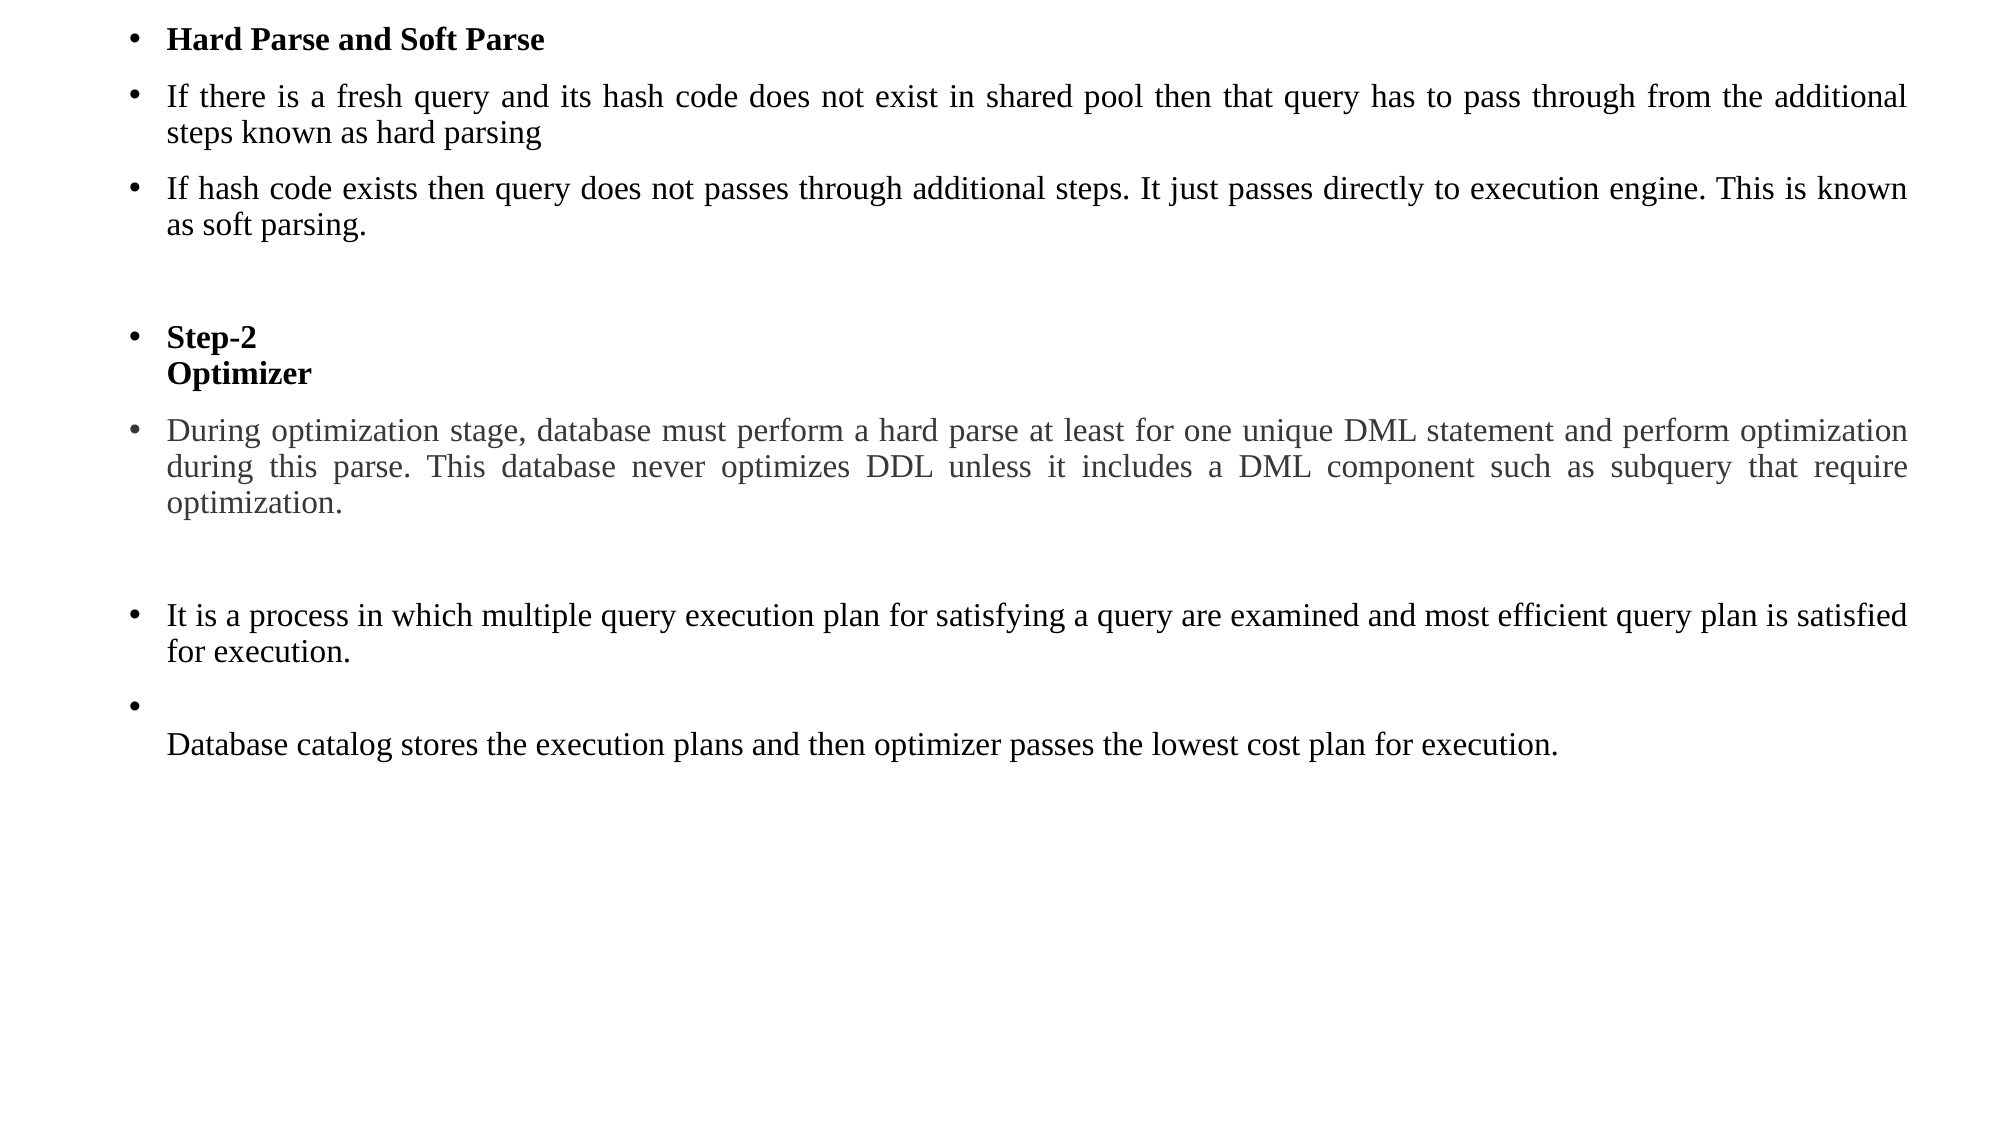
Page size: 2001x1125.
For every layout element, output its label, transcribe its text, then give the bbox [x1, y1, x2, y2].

list Hard Parse and Soft Parse If there is a fresh query and its hash code does not exist in shared pool then that query has to pass through from the additional steps known as hard parsing If hash code exists then query does not passes through additional steps. It just passes directly to execution engine. This is known as soft parsing. Step-2 Optimizer During optimization stage, database must perform a hard parse at least for one unique DML statement and perform optimization during this parse. This database never optimizes DDL unless it includes a DML component such as subquery that require optimization. It is a process in which multiple query execution plan for satisfying a query are examined and most efficient query plan is satisfied for execution. Database catalog stores the execution plans and then optimizer passes the lowest cost plan for execution. [114, 14, 1927, 1028]
